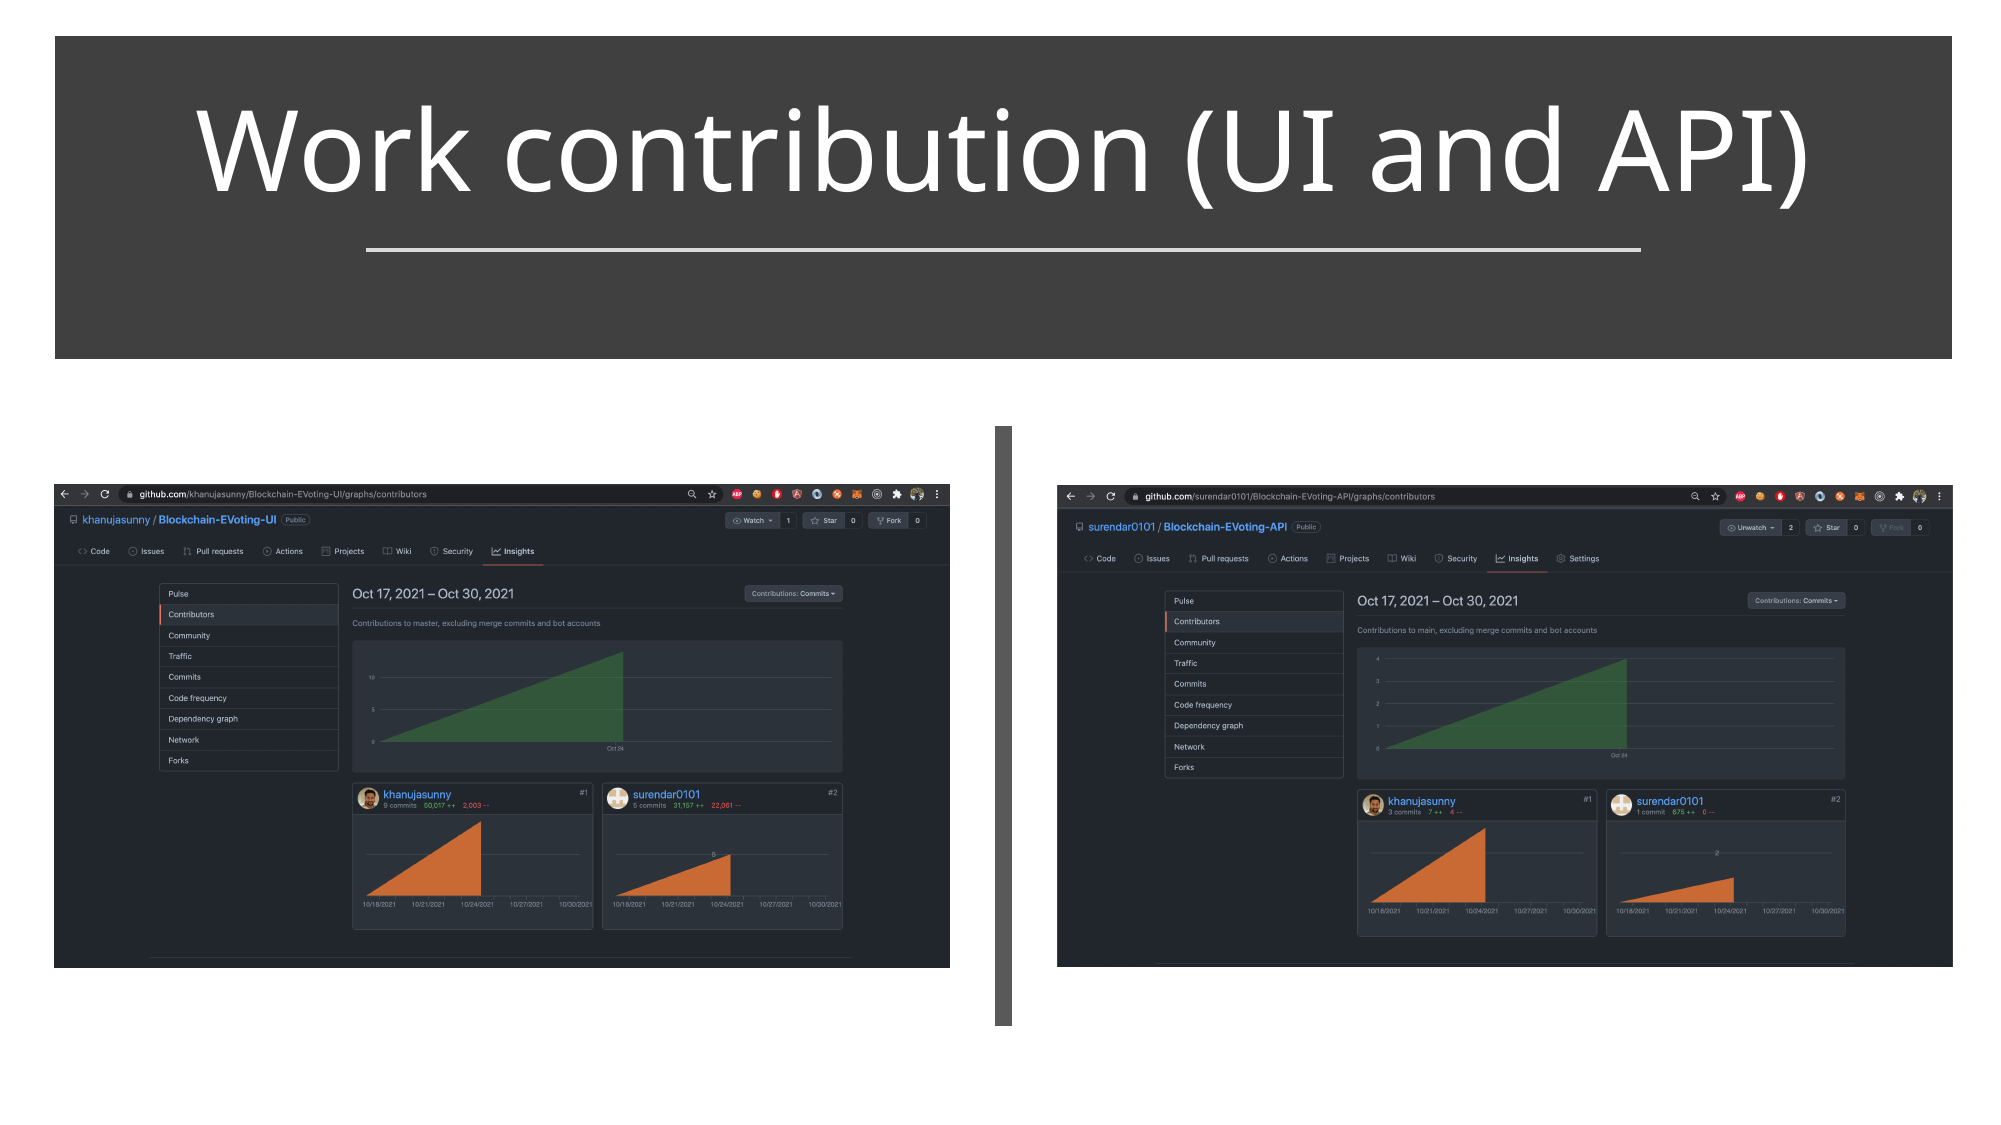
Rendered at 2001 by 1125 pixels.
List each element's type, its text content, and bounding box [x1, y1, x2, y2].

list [54, 484, 950, 968]
picture [1057, 485, 1953, 967]
text_box [64, 45, 1942, 350]
title Work contribution (UI and API) [89, 71, 1917, 224]
